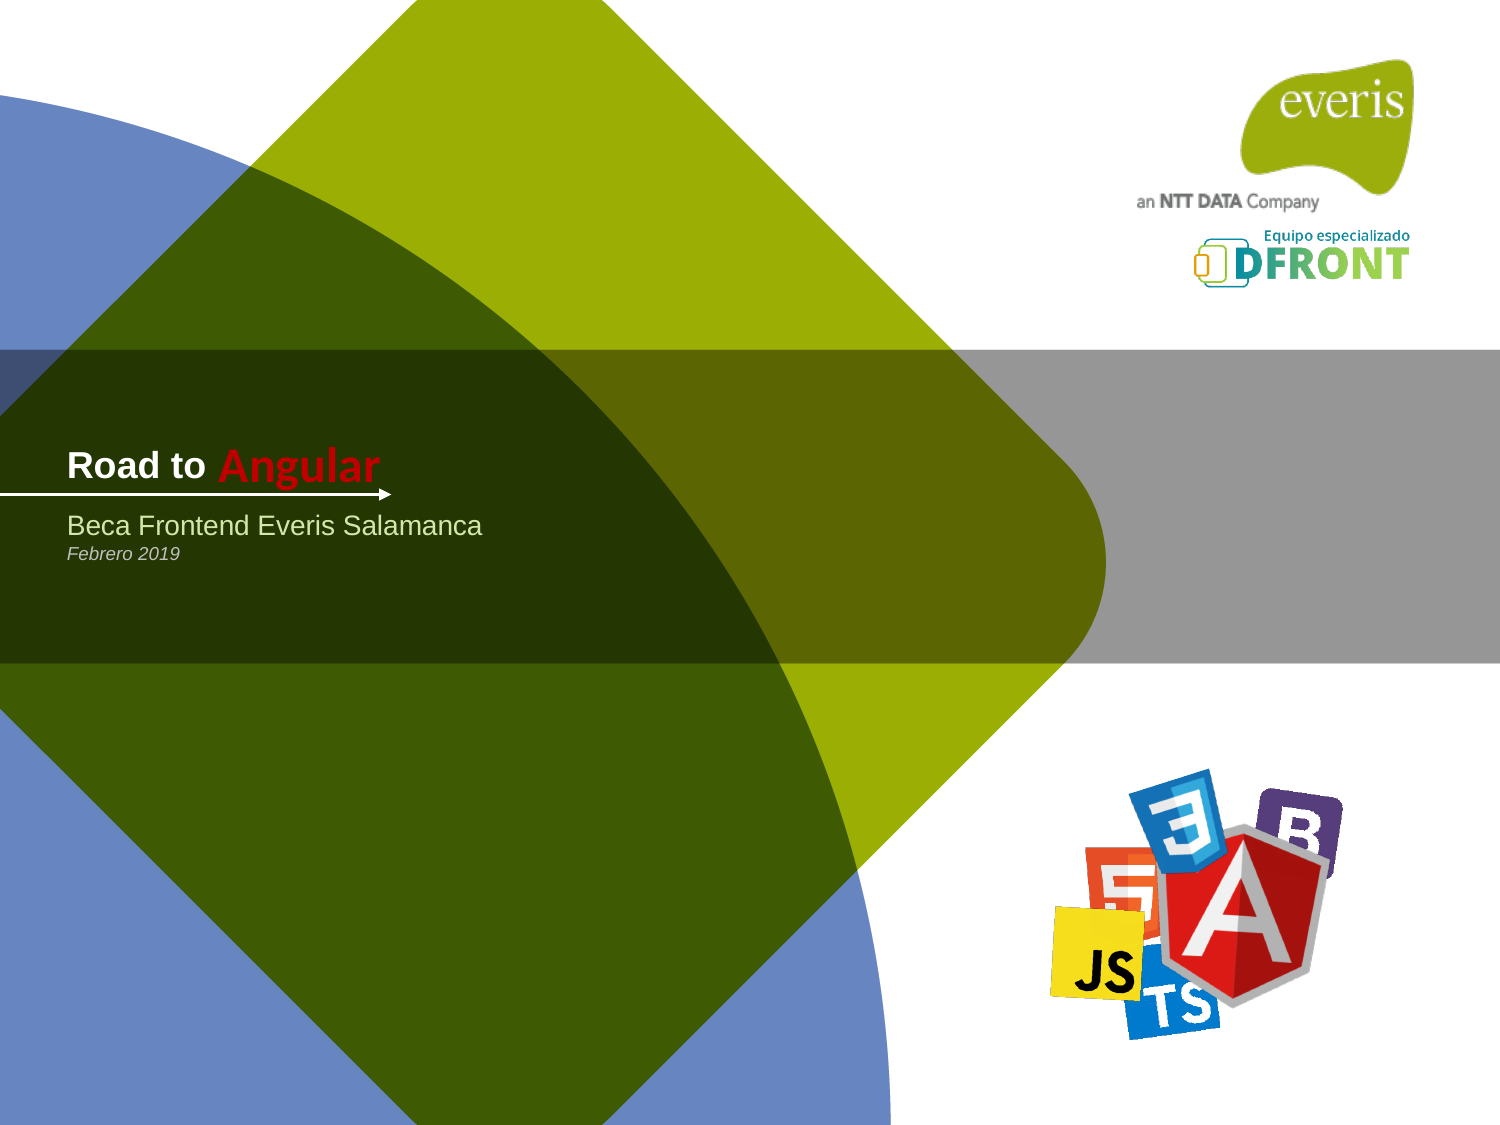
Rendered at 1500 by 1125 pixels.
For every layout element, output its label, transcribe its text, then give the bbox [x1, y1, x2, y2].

subtitle Beca Frontend Everis Salamanca Febrero 2019 [52, 500, 1103, 642]
text_box Angular [207, 430, 412, 495]
picture [0, 0, 1500, 1125]
title Road to [52, 439, 207, 484]
